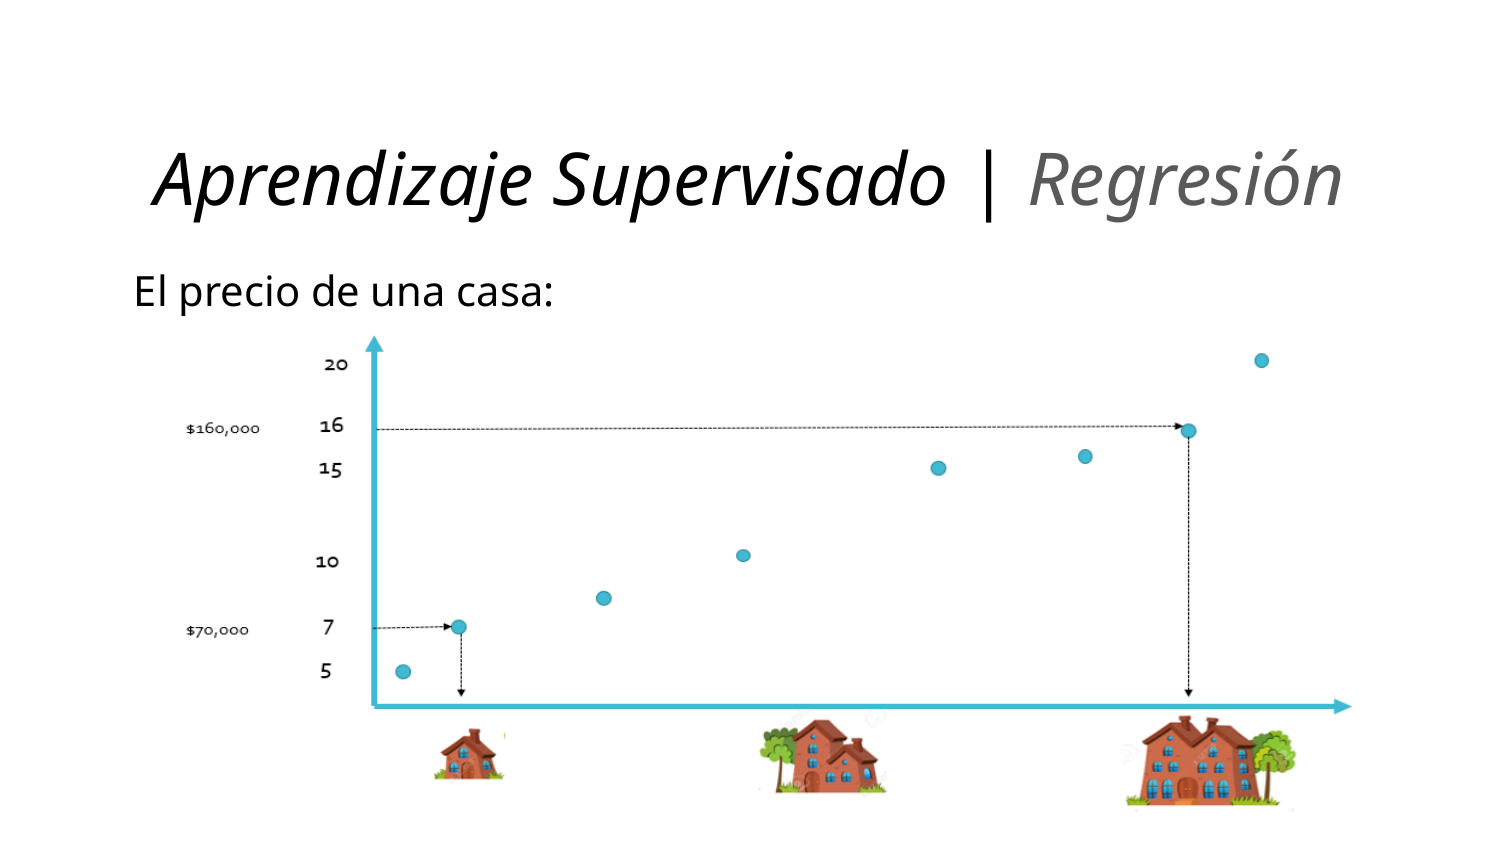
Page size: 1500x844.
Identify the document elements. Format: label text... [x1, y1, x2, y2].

text_box El precio de una casa: [119, 257, 869, 323]
picture [178, 317, 1437, 836]
text_box Aprendizaje Supervisado | Regresión [106, 104, 1394, 219]
